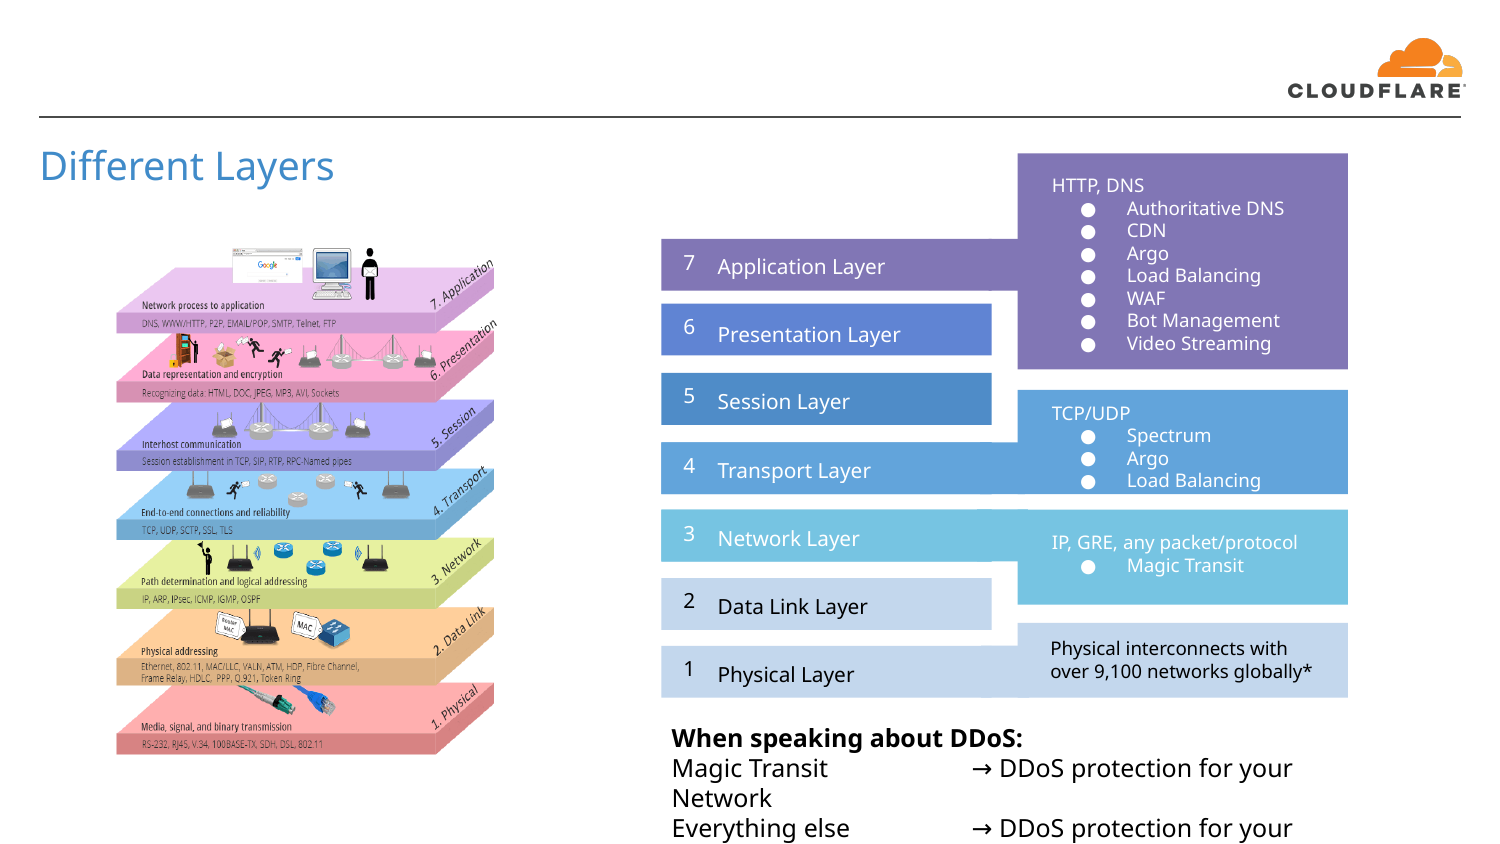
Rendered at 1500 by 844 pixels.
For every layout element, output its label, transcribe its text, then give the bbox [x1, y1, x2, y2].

text_box Session Layer [714, 385, 939, 413]
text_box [661, 509, 974, 562]
picture [109, 238, 501, 762]
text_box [979, 386, 1349, 495]
text_box 1 [680, 652, 713, 691]
text_box [661, 238, 983, 291]
text_box [661, 578, 992, 630]
text_box Physical Layer [714, 658, 939, 686]
text_box Application Layer [714, 250, 902, 279]
text_box 2 [680, 585, 713, 623]
text_box Presentation Layer [714, 318, 948, 346]
title Different Layers [39, 140, 1461, 200]
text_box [661, 442, 974, 495]
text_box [988, 153, 1356, 370]
text_box 6 [680, 310, 713, 349]
text_box [661, 645, 975, 698]
text_box 7 [680, 246, 713, 284]
text_box [661, 372, 992, 425]
text_box 5 [680, 380, 713, 418]
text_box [980, 621, 1349, 699]
text_box [661, 303, 983, 356]
picture [1288, 38, 1466, 98]
text_box When speaking about DDoS: Magic Transit → DDoS protection for your Network Everything else → DDoS protection for your Application [656, 707, 1414, 844]
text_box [976, 509, 1356, 605]
text_box Data Link Layer [714, 590, 939, 618]
